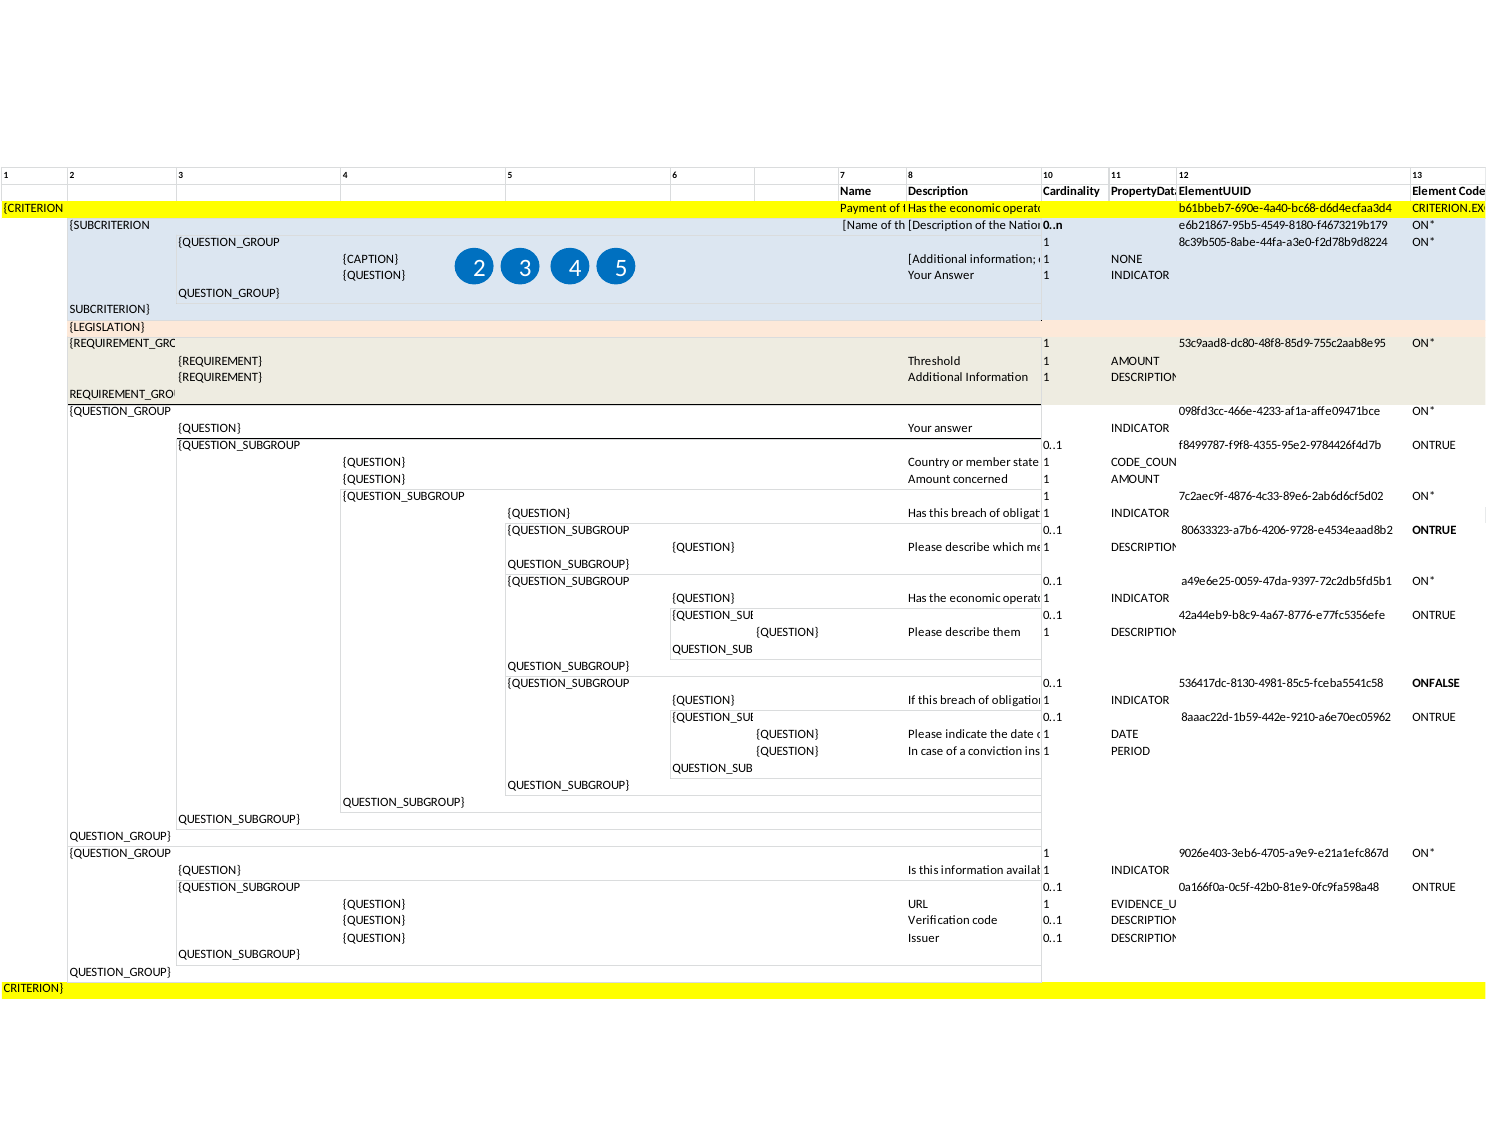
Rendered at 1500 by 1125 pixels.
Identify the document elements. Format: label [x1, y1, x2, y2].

picture [0, 166, 1487, 1000]
